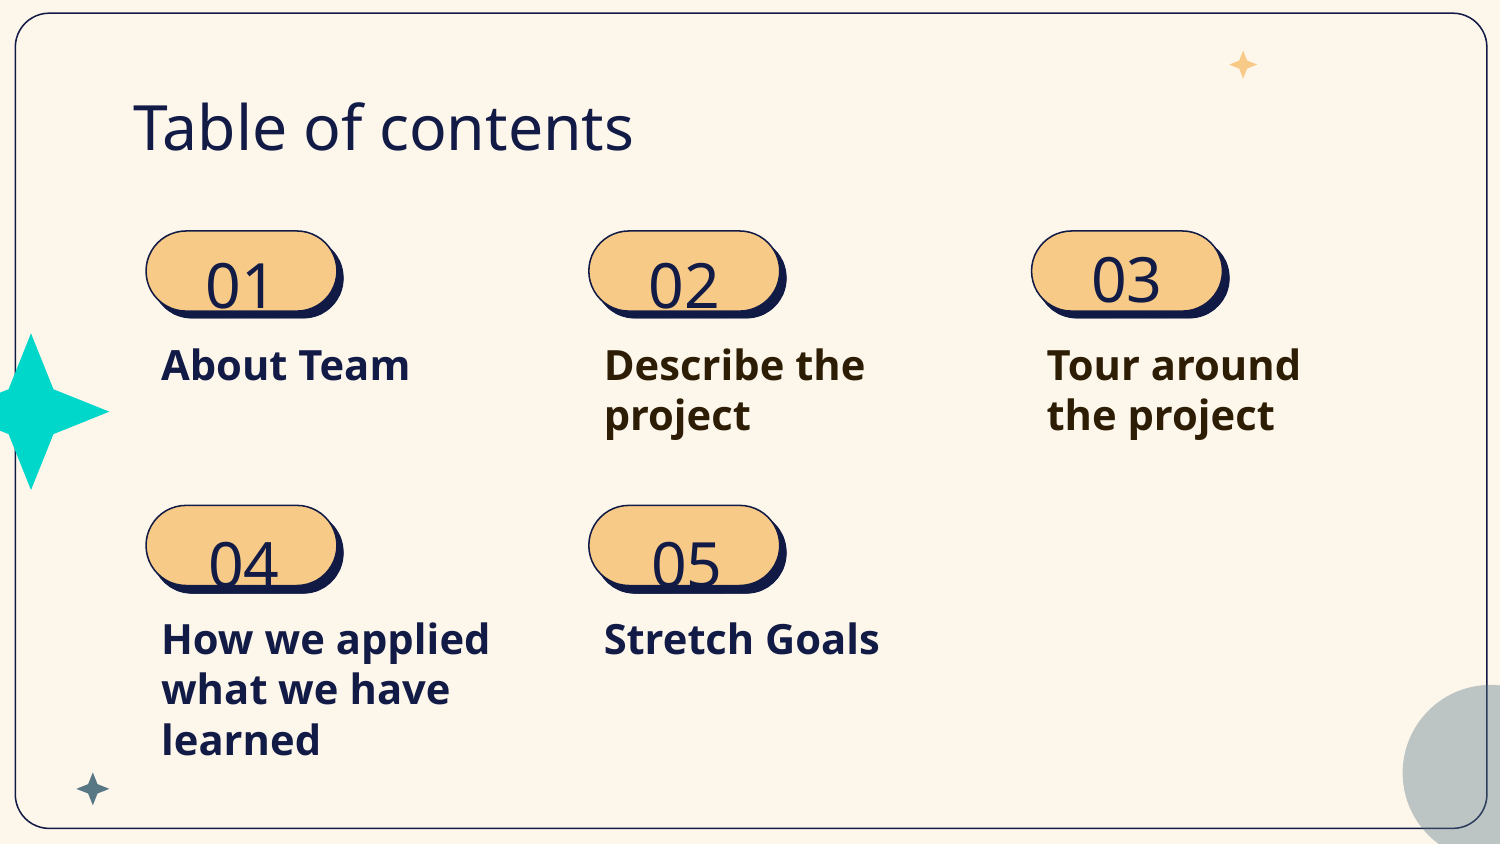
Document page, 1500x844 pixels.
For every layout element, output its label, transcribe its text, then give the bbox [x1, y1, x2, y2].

subtitle About Team [146, 323, 433, 404]
subtitle How we applied what we have learned [146, 598, 569, 678]
text_box [146, 505, 337, 558]
subtitle Stretch Goals [588, 598, 912, 678]
title Table of contents [118, 72, 1382, 167]
subtitle Tour around the project [1031, 323, 1354, 404]
title 02 [588, 262, 780, 323]
title 05 [591, 541, 783, 598]
title 03 [1031, 256, 1223, 323]
subtitle Describe the project [588, 323, 889, 404]
text_box [147, 230, 336, 262]
title 04 [148, 541, 340, 598]
text_box [1034, 230, 1220, 256]
text_box [588, 505, 780, 559]
text_box [589, 230, 779, 262]
title 01 [146, 262, 337, 323]
